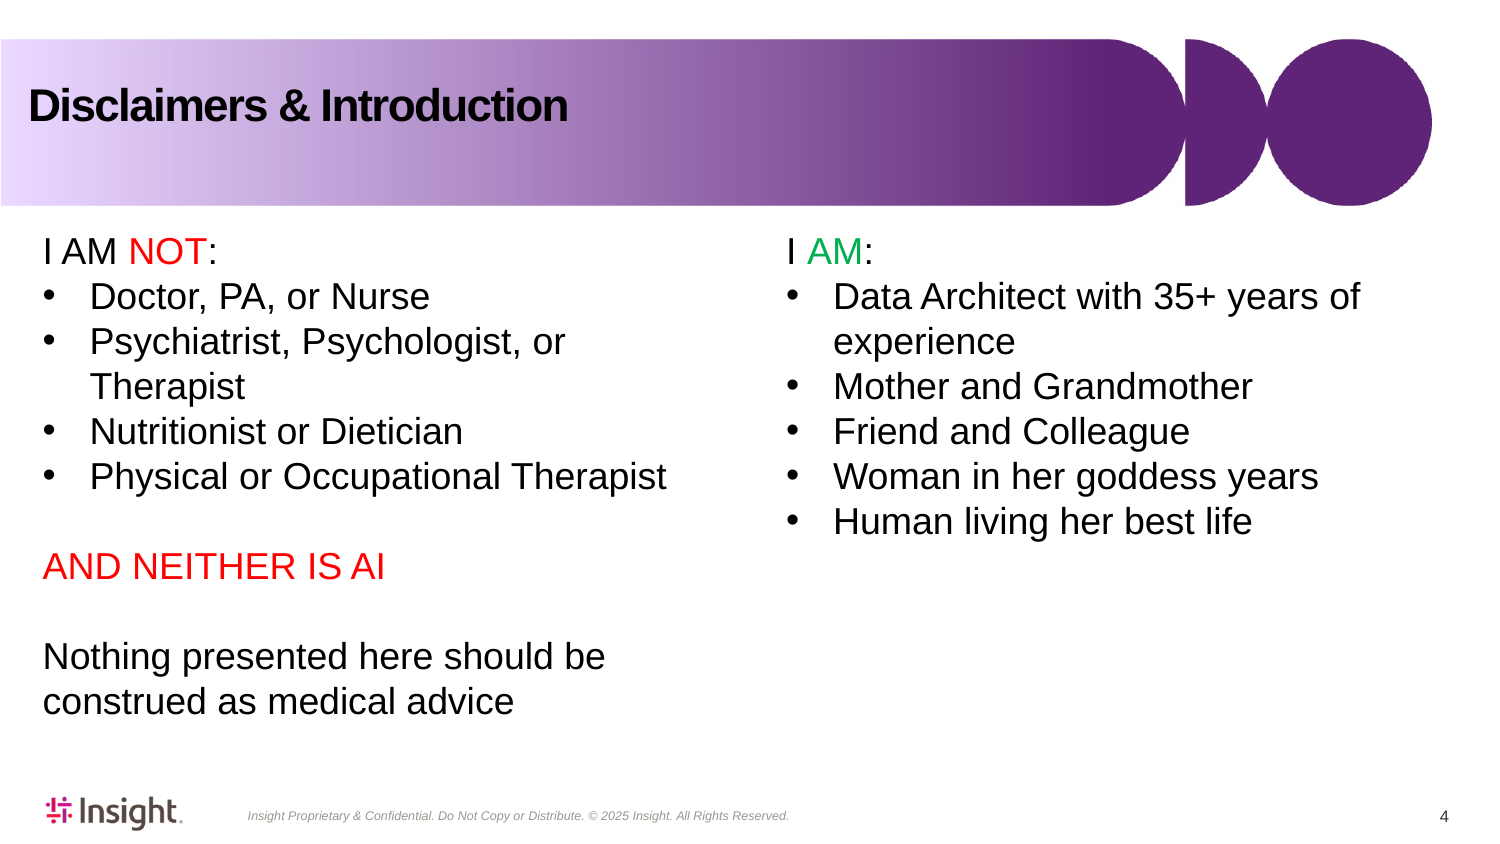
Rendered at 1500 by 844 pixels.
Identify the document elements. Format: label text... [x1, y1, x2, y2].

text_box I AM NOT: Doctor, PA, or Nurse Psychiatrist, Psychologist, or Therapist Nutritionist or Dietician Physical or Occupational Therapist AND NEITHER IS AI Nothing presented here should be construed as medical advice [27, 219, 733, 730]
picture [32, 783, 196, 844]
title Disclaimers & Introduction [28, 75, 646, 176]
text_box I AM: Data Architect with 35+ years of experience Mother and Grandmother Friend and Colleague Woman in her goddess years Human living her best life [771, 219, 1492, 550]
slide_number 4 [1103, 805, 1449, 826]
picture [0, 0, 1500, 231]
